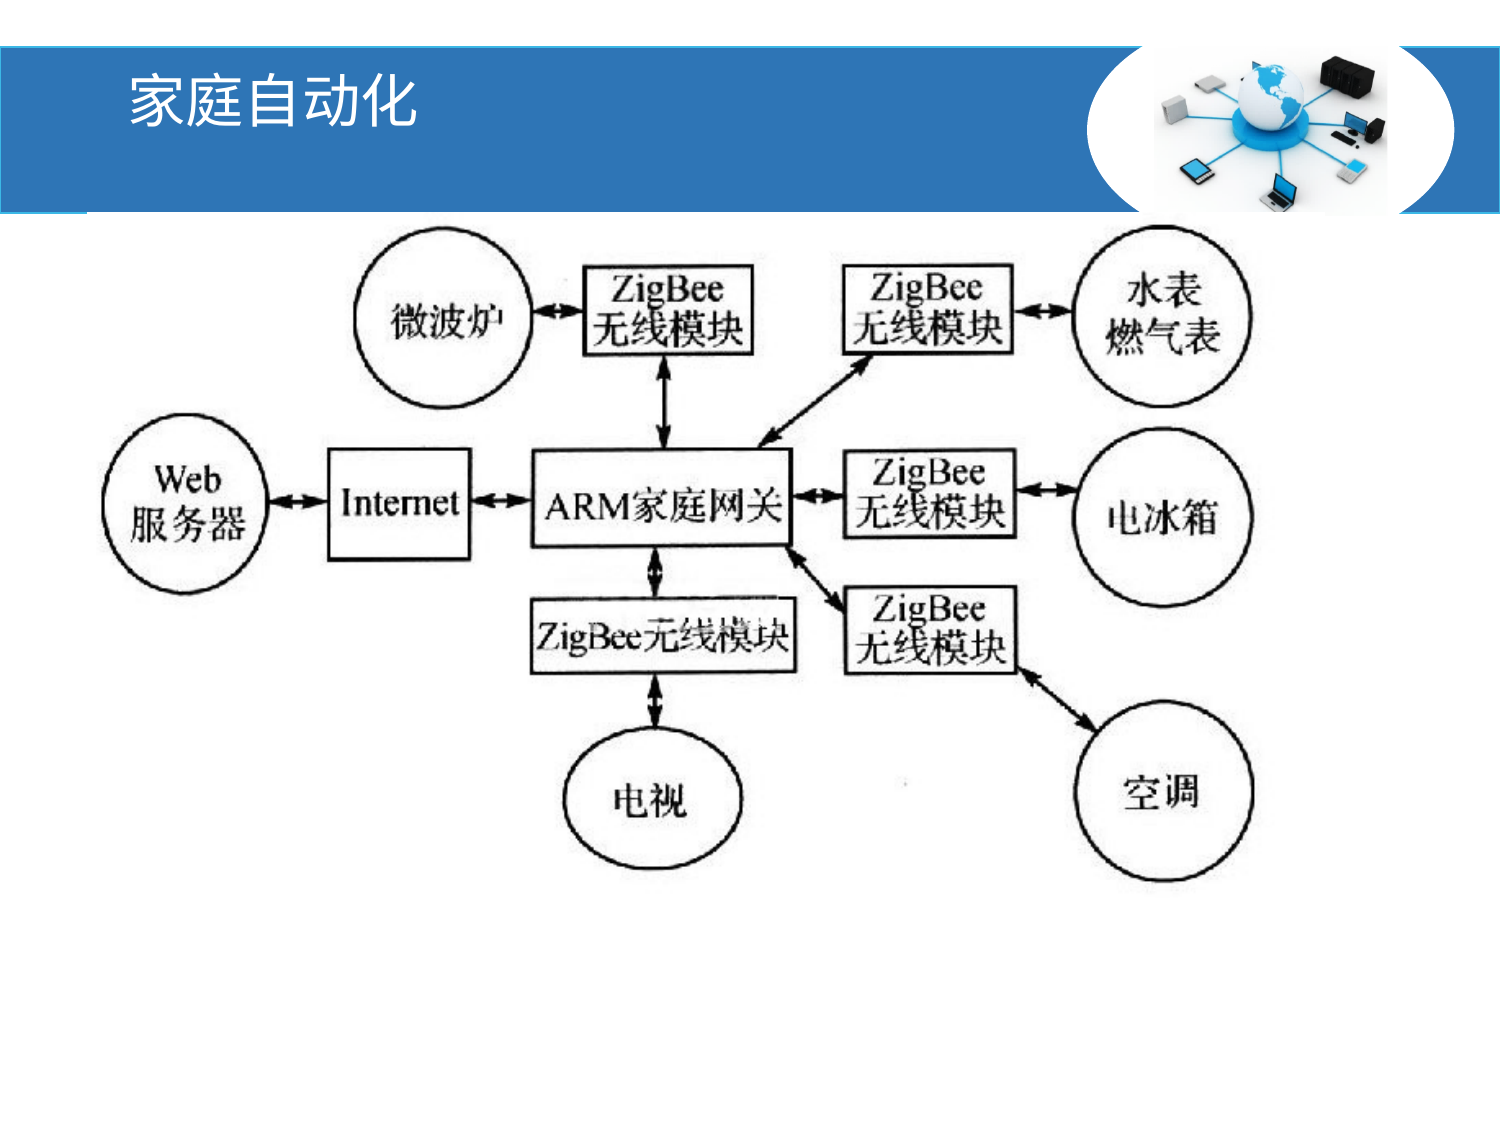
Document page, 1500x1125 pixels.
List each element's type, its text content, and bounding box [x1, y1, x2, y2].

title 家庭自动化 [112, 24, 1240, 183]
picture [87, 46, 1388, 898]
